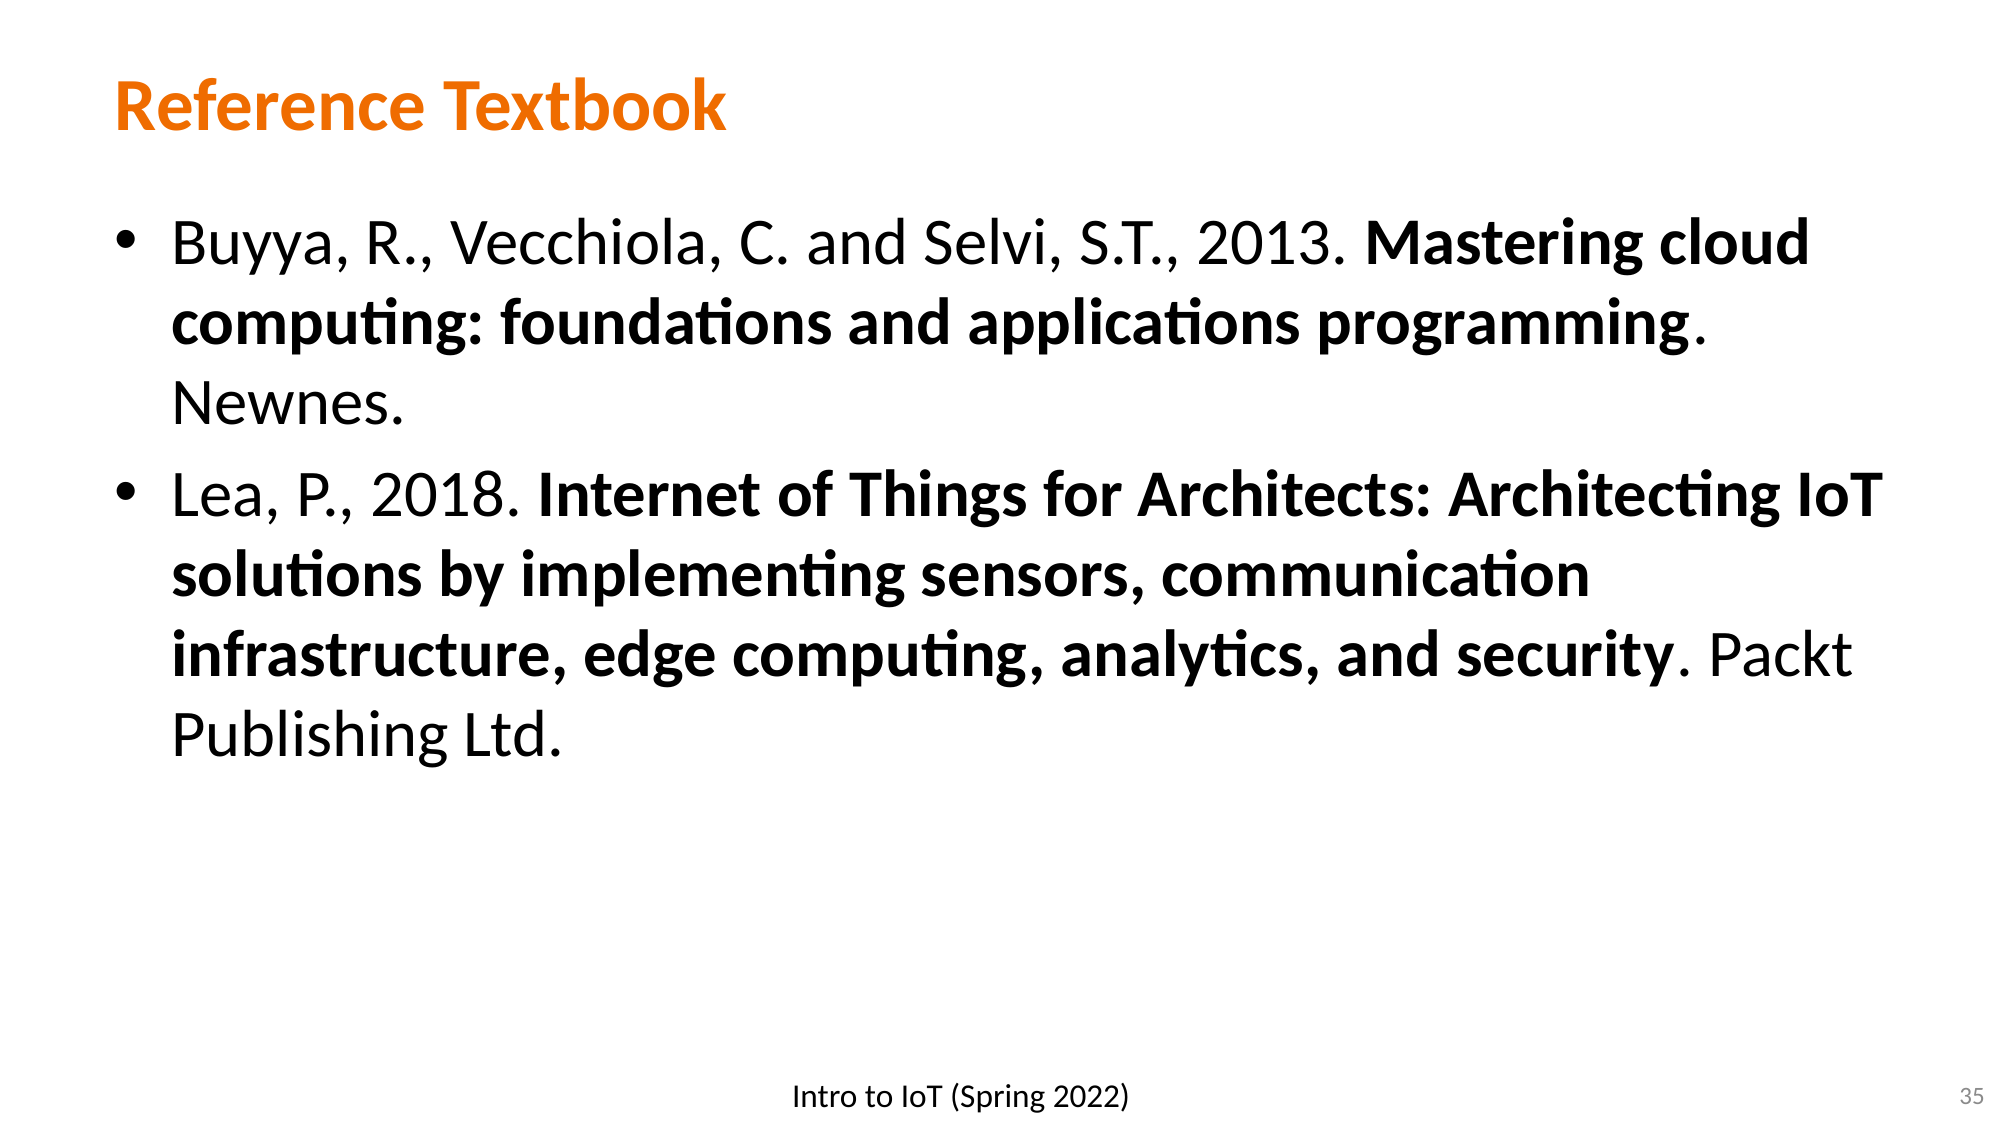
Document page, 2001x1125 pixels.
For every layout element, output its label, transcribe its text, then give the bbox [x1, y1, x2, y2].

text_box Intro to IoT (Spring 2022) [648, 1066, 1275, 1122]
list Buyya, R., Vecchiola, C. and Selvi, S.T., 2013. Mastering cloud computing: foundations and applications programming. Newnes. Lea, P., 2018. Internet of Things for Architects: Architecting IoT solutions by implementing sensors, communication infrastructure, edge computing, analytics, and security. Packt Publishing Ltd. [99, 190, 1900, 1068]
title Reference Textbook [99, 31, 1666, 171]
slide_number 35 [1899, 1065, 2000, 1125]
